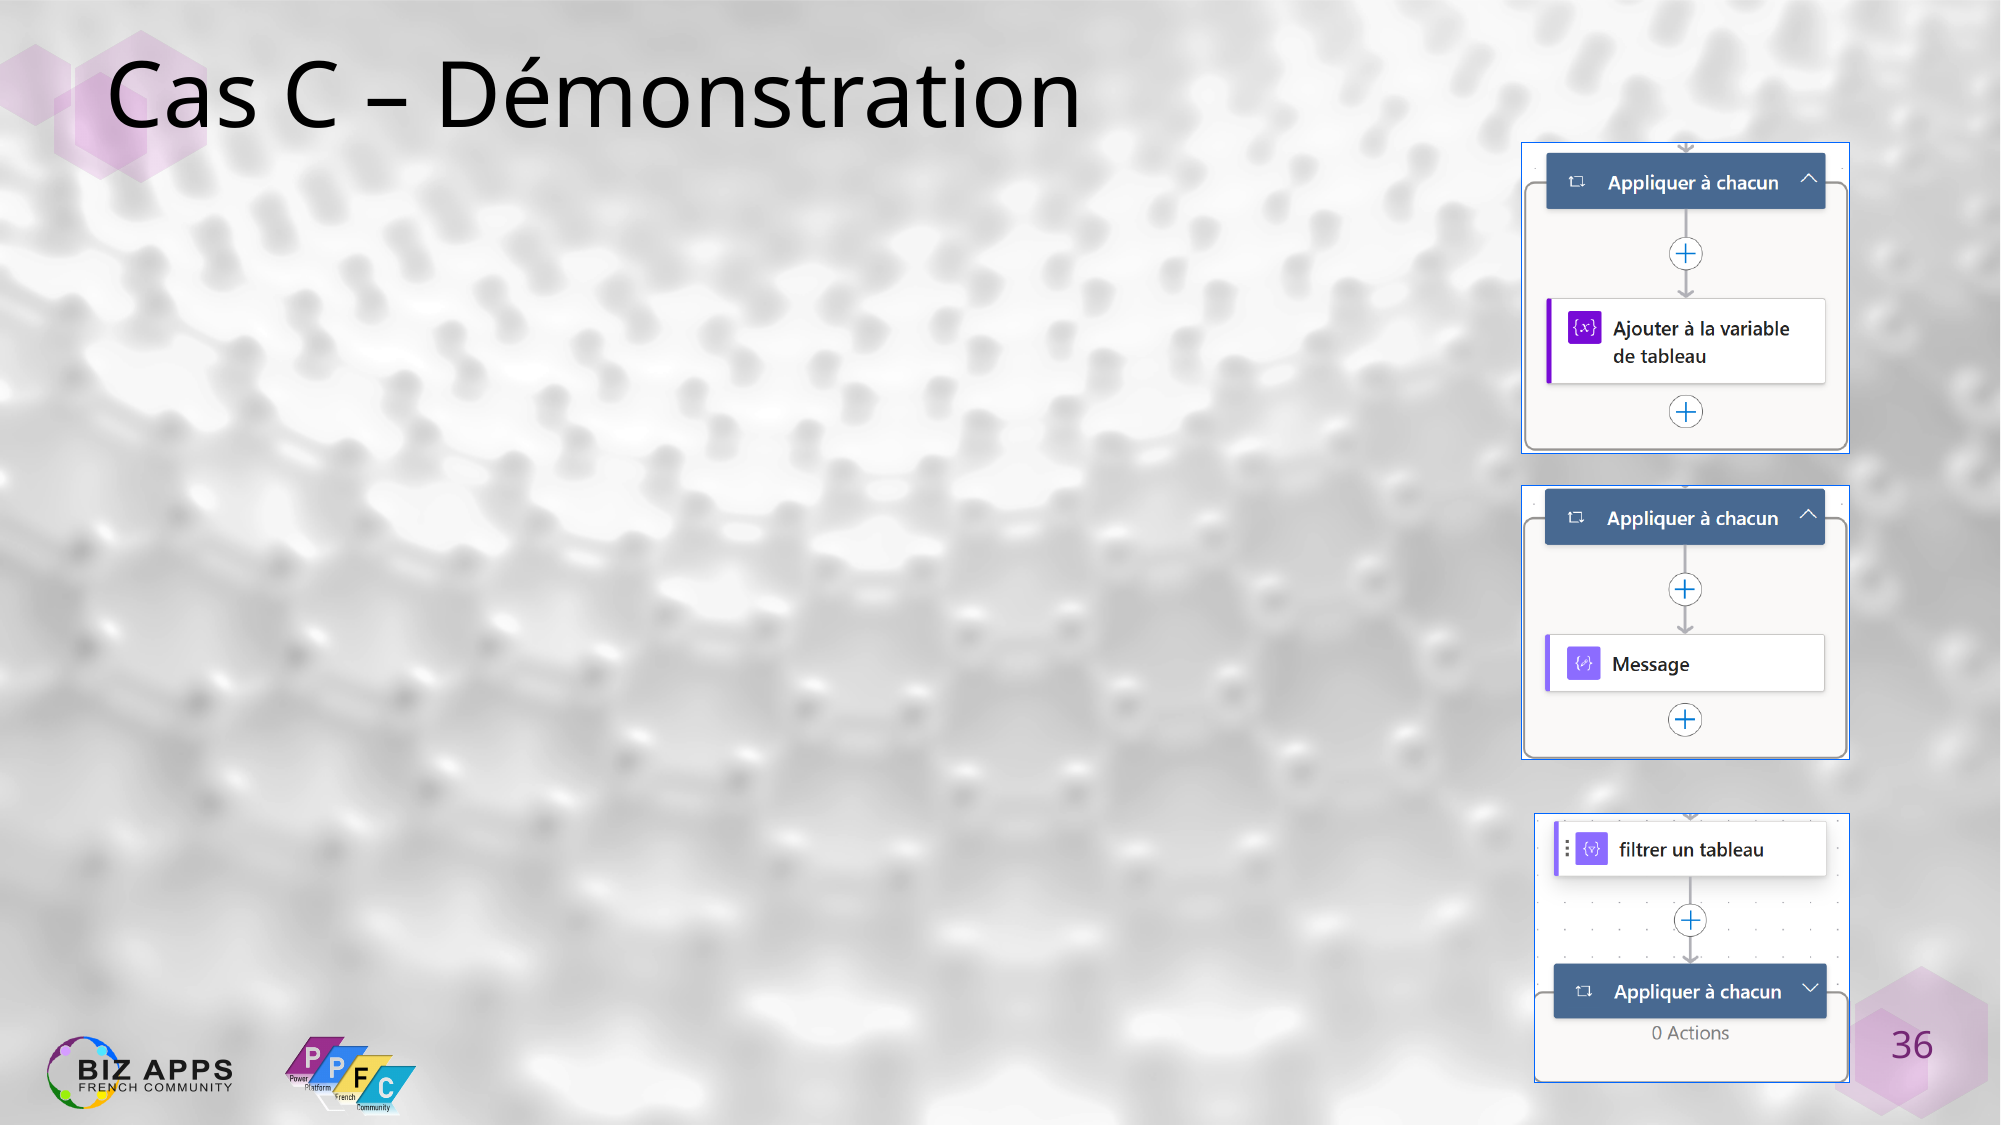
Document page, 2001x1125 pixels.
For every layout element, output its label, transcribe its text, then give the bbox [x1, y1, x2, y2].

title Cas C – Démonstration [90, 17, 1850, 180]
slide_number 36 [1850, 1015, 1988, 1077]
picture [0, 0, 2001, 1125]
